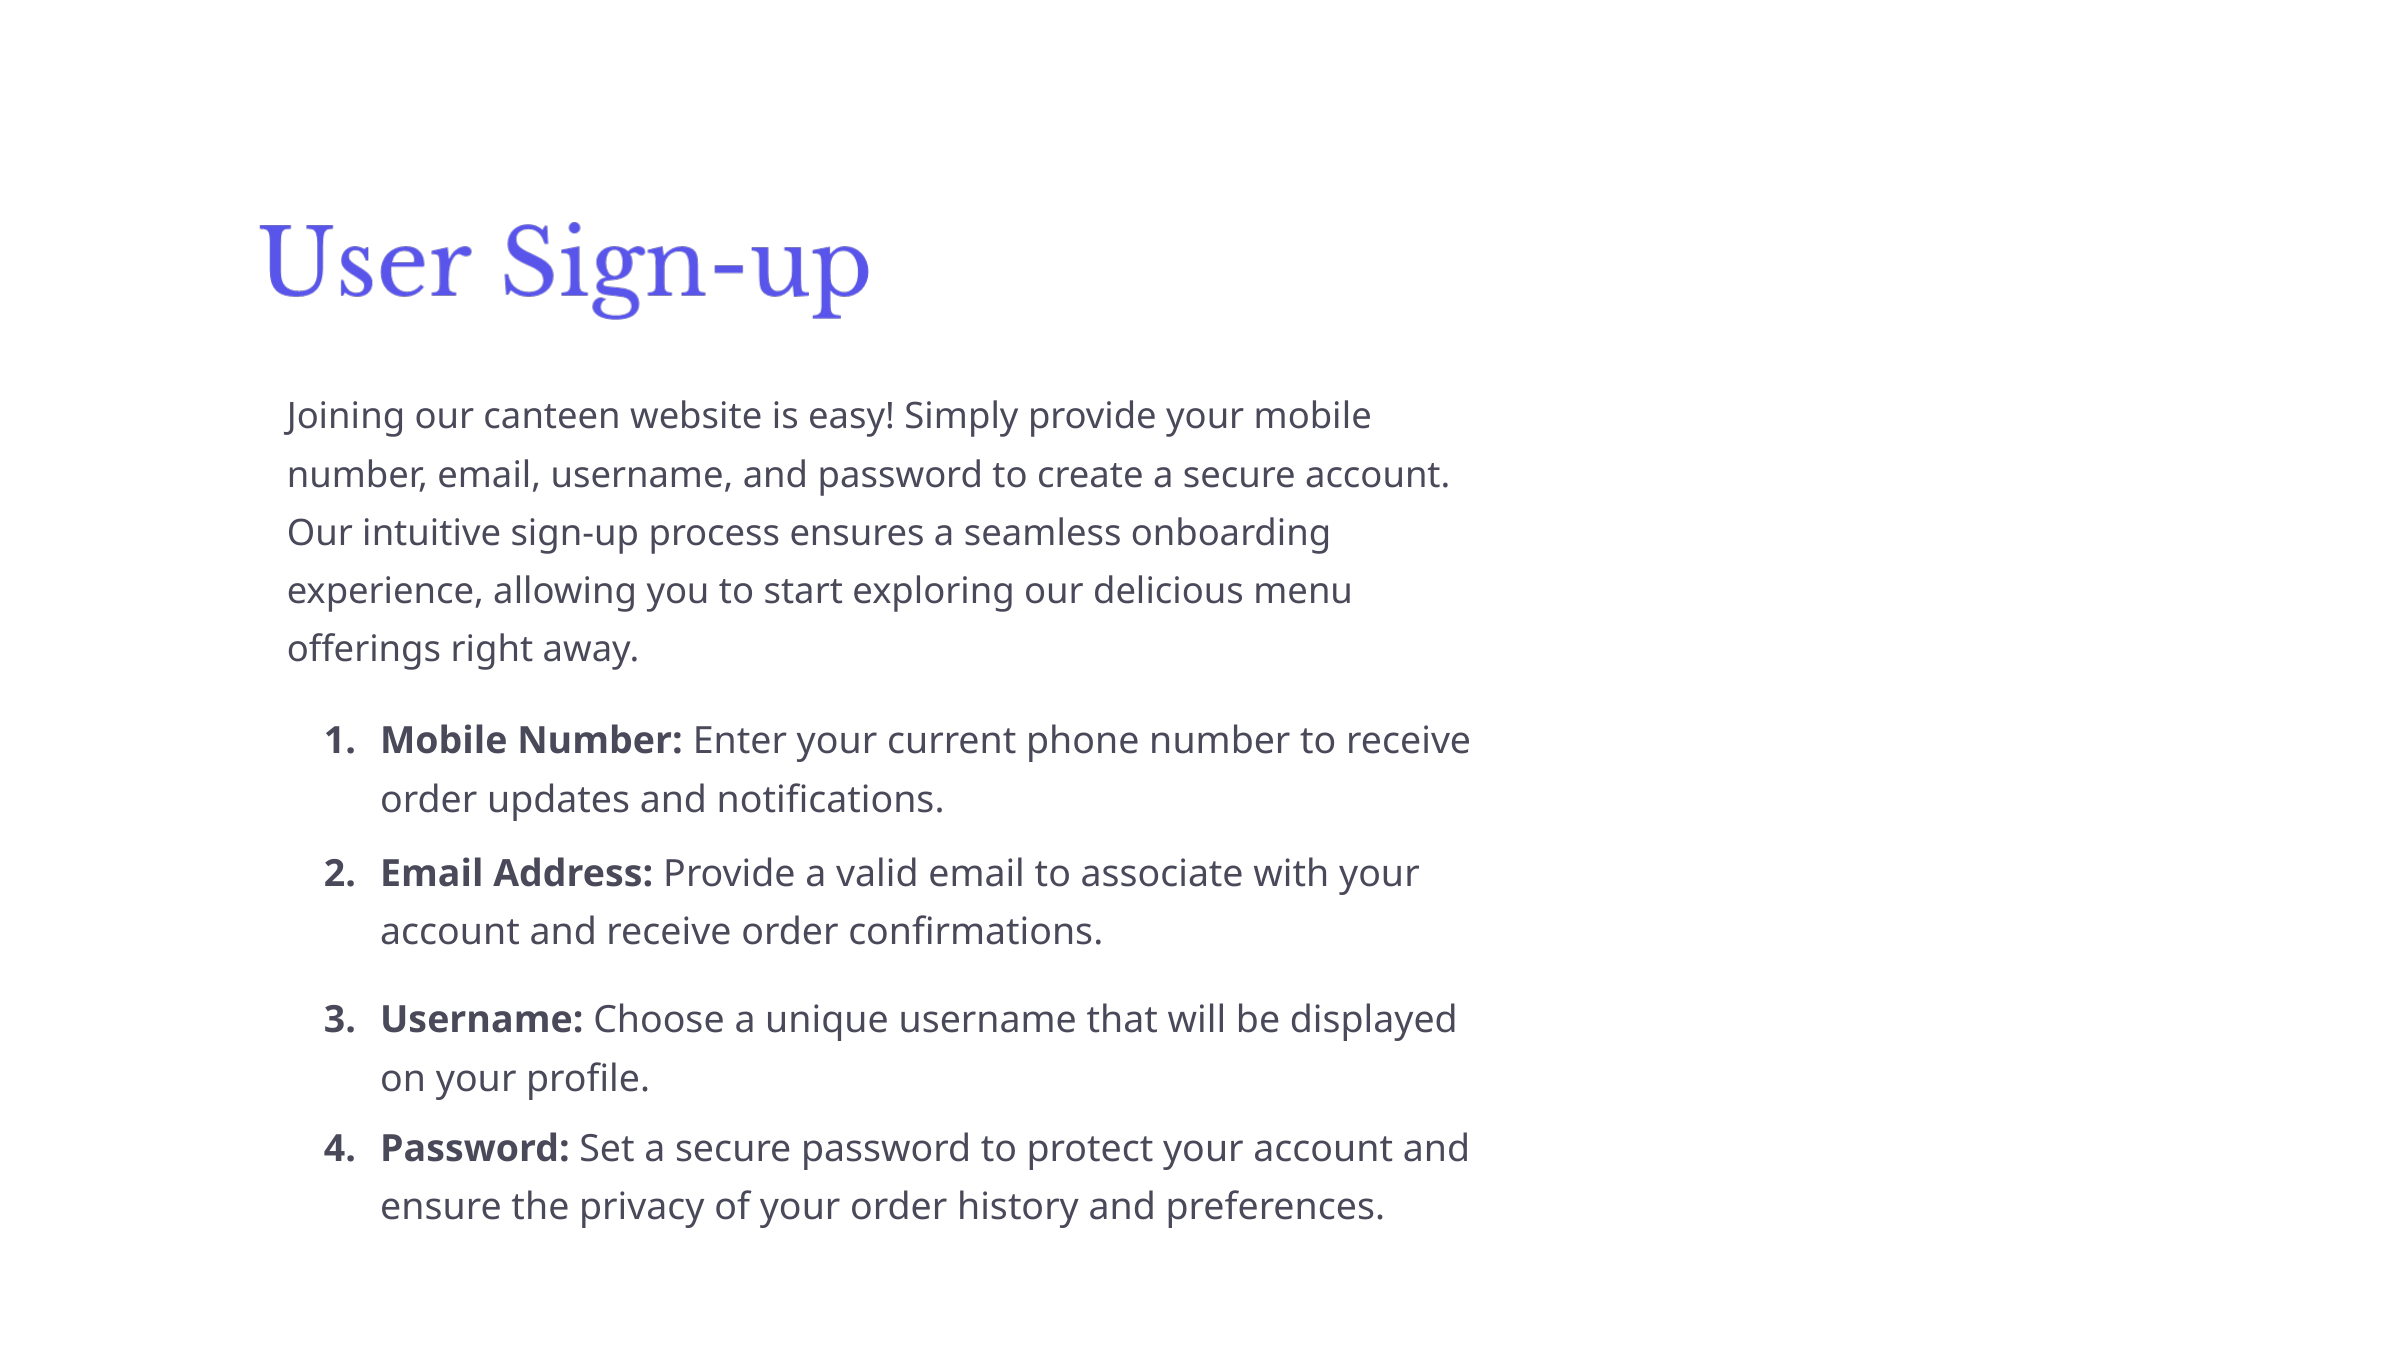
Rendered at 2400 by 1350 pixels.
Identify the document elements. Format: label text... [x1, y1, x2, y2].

text_box Mobile Number: Enter your current phone number to receive order updates and notifications. [309, 695, 1510, 828]
text_box Username: Choose a unique username that will be displayed on your profile. [309, 974, 1510, 1107]
text_box Email Address: Provide a valid email to associate with your account and receive order confirmations. [309, 828, 1510, 960]
picture [202, 182, 928, 375]
text_box Password: Set a secure password to protect your account and ensure the privacy of your order history and preferences. [309, 1107, 1510, 1235]
text_box Joining our canteen website is easy! Simply provide your mobile number, email, username, and password to create a secure account. Our intuitive sign-up process ensures a seamless onboarding experience, allowing you to start exploring our delicious menu offerings right away. [272, 370, 1472, 677]
